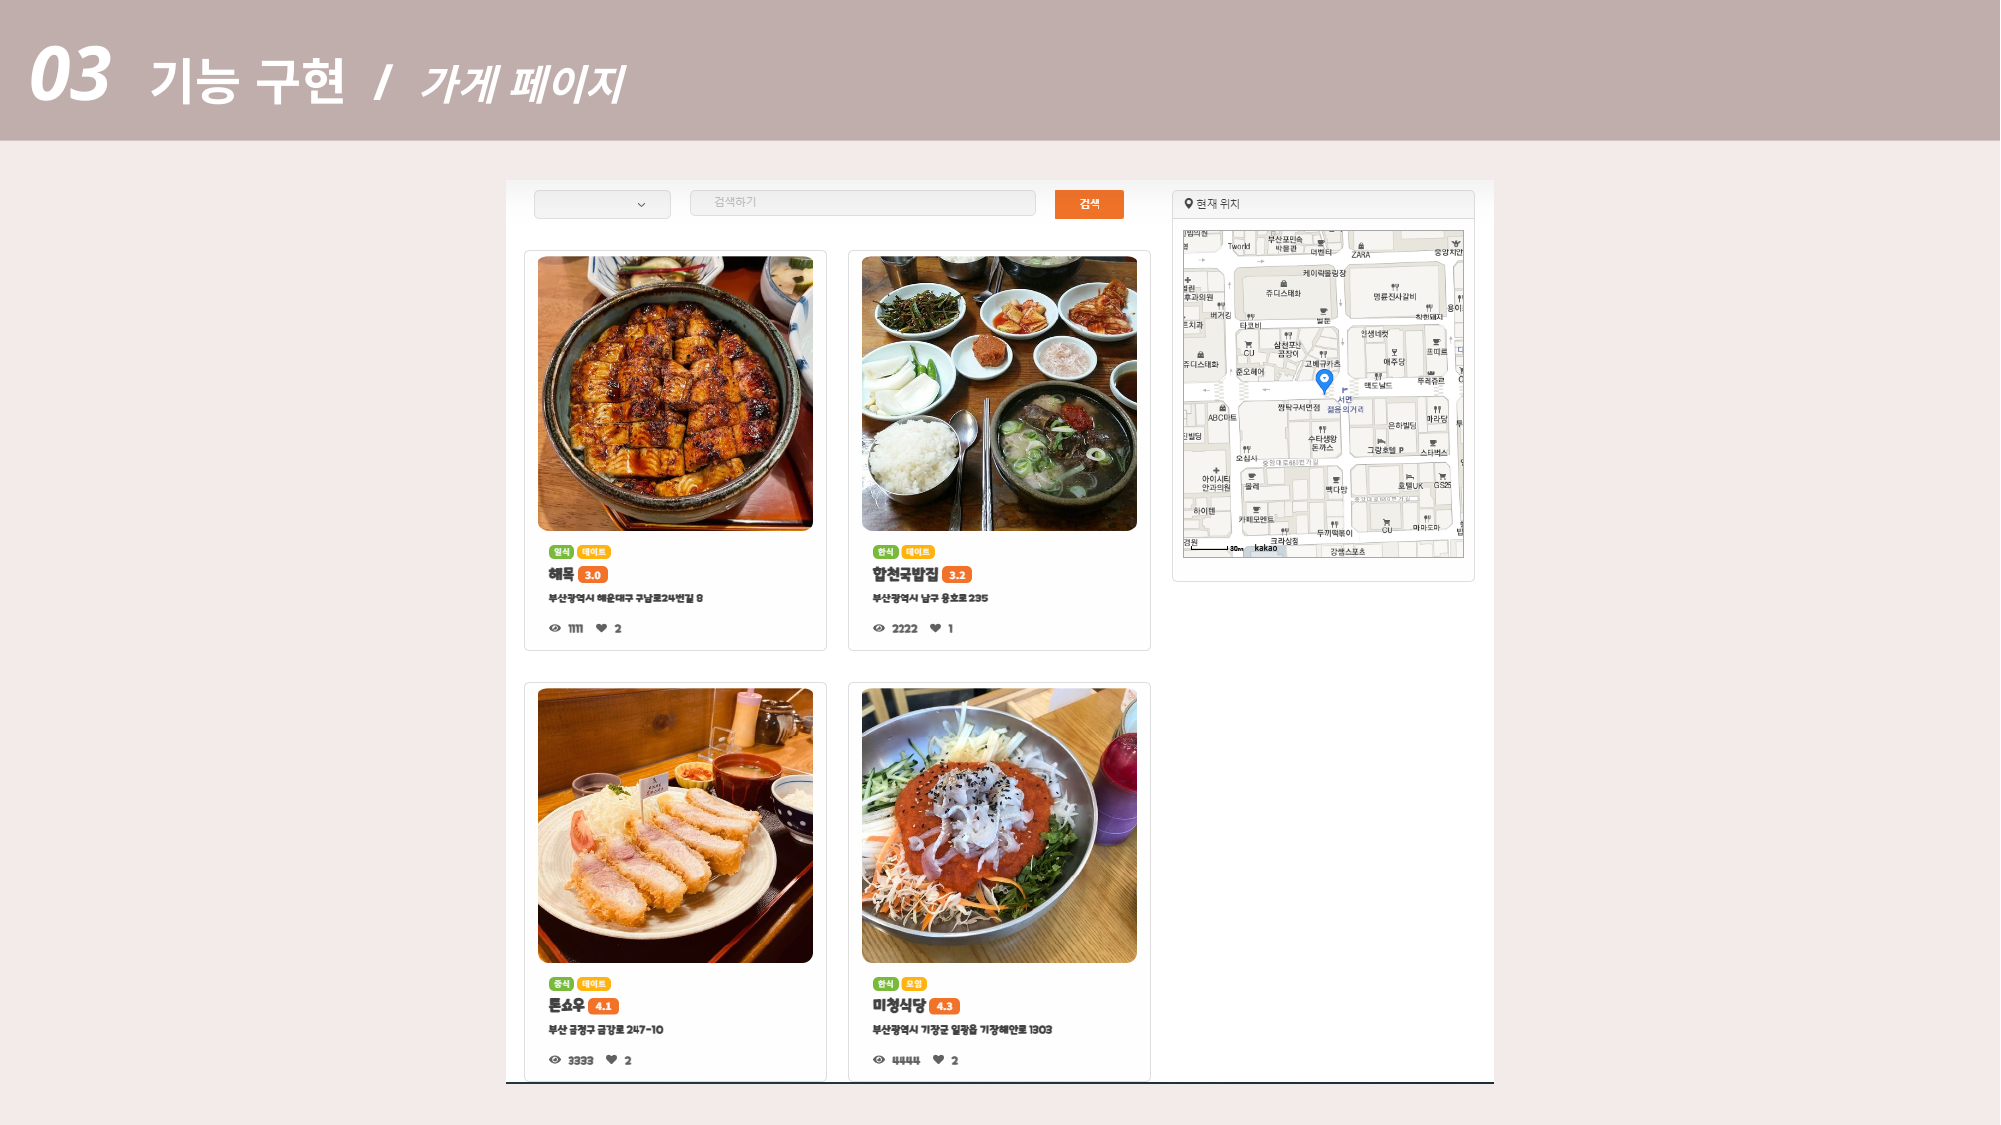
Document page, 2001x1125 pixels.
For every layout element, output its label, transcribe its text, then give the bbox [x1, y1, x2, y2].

picture [506, 180, 1494, 1084]
text_box 03 기능 구현 / 가게 페이지 [0, 0, 2000, 142]
